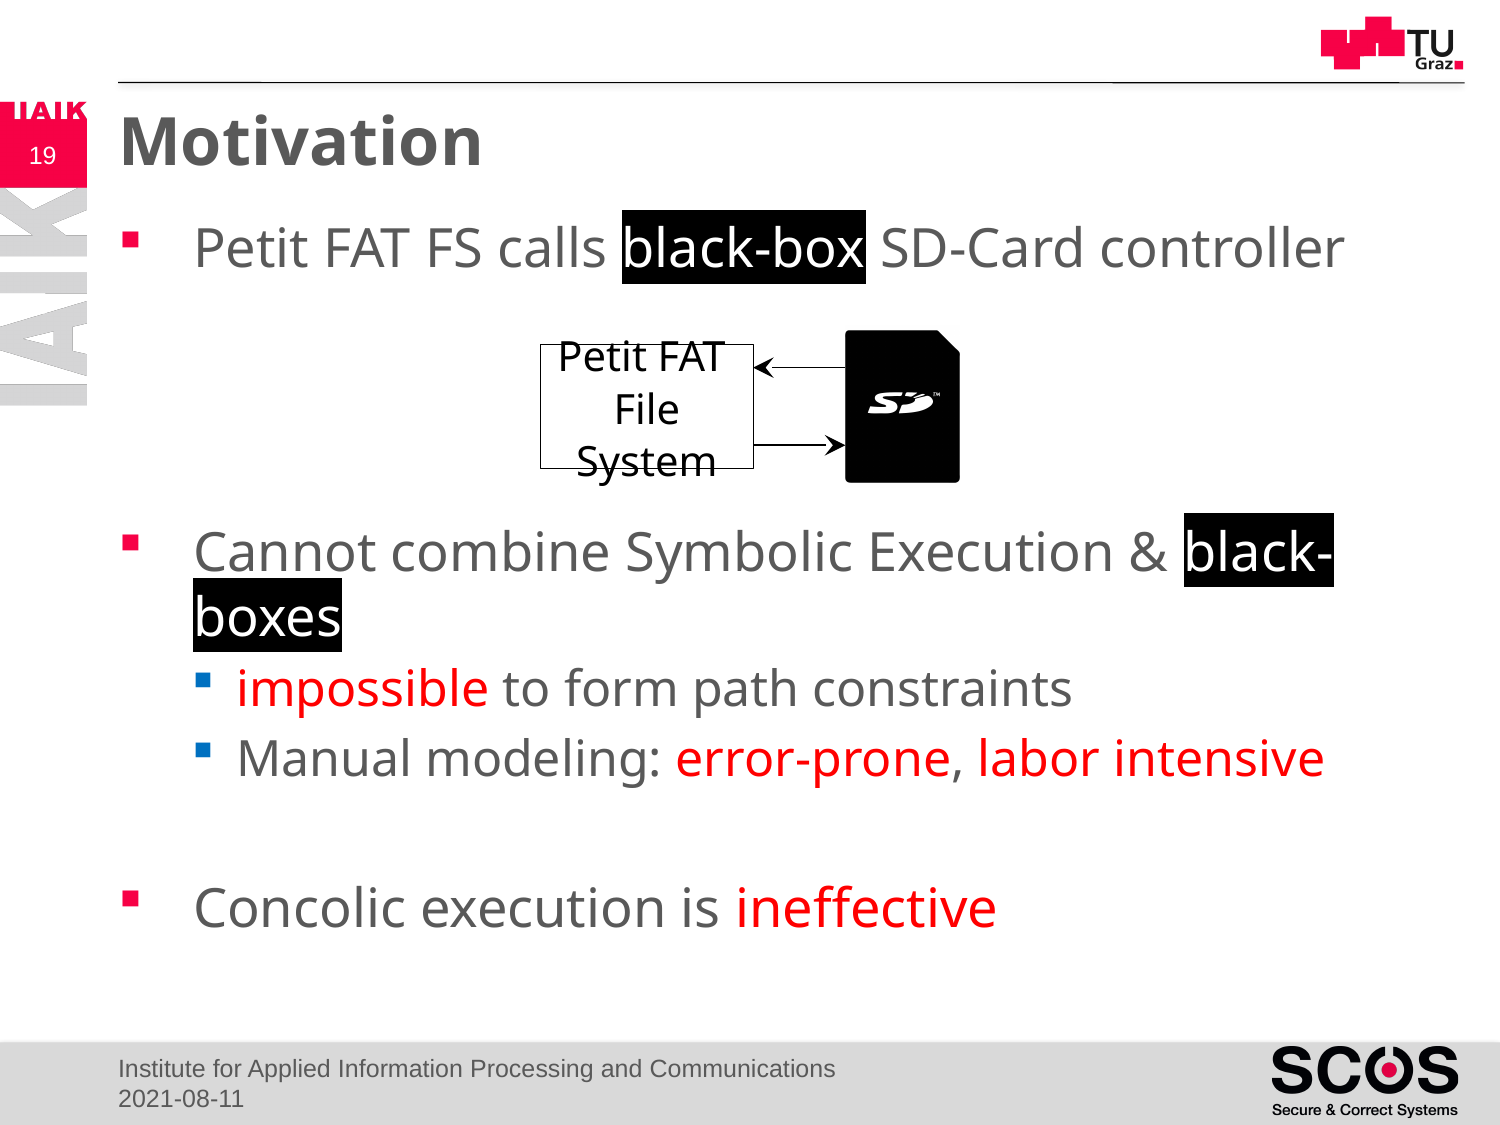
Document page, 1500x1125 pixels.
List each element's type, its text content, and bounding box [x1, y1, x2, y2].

title Motivation [118, 98, 1469, 185]
slide_number 19 [1, 124, 84, 185]
picture [0, 1, 87, 406]
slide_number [118, 1096, 730, 1118]
list Petit FAT FS calls black-box SD-Card controller Cannot combine Symbolic Execution & black-boxes impossible to form path constraints Manual modeling: error-prone, labor intensive Concolic execution is ineffective [118, 213, 1469, 950]
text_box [540, 325, 960, 488]
picture [1318, 13, 1466, 73]
footer Institute for Applied Information Processing and Communications [118, 1052, 1469, 1096]
picture [1265, 1042, 1465, 1052]
picture [1265, 1096, 1465, 1122]
